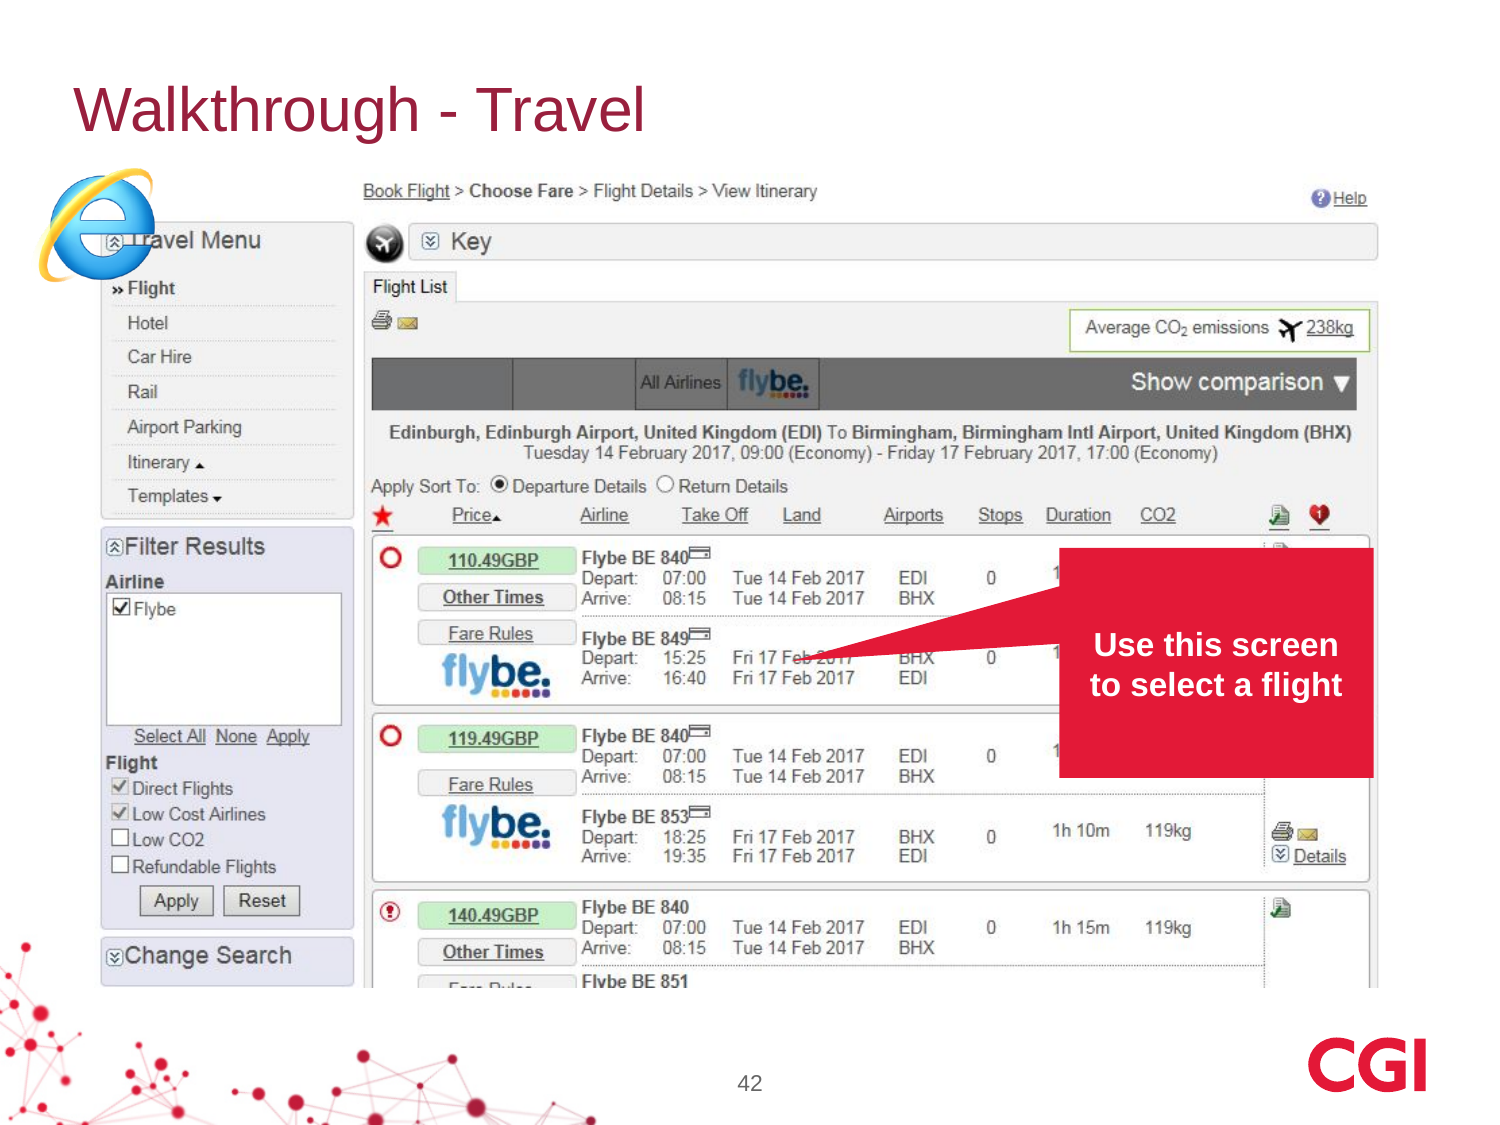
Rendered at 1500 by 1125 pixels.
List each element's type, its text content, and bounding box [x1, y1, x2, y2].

picture [0, 160, 1500, 1125]
title Walkthrough - Travel [73, 30, 1425, 182]
slide_number 42 [686, 1068, 814, 1109]
